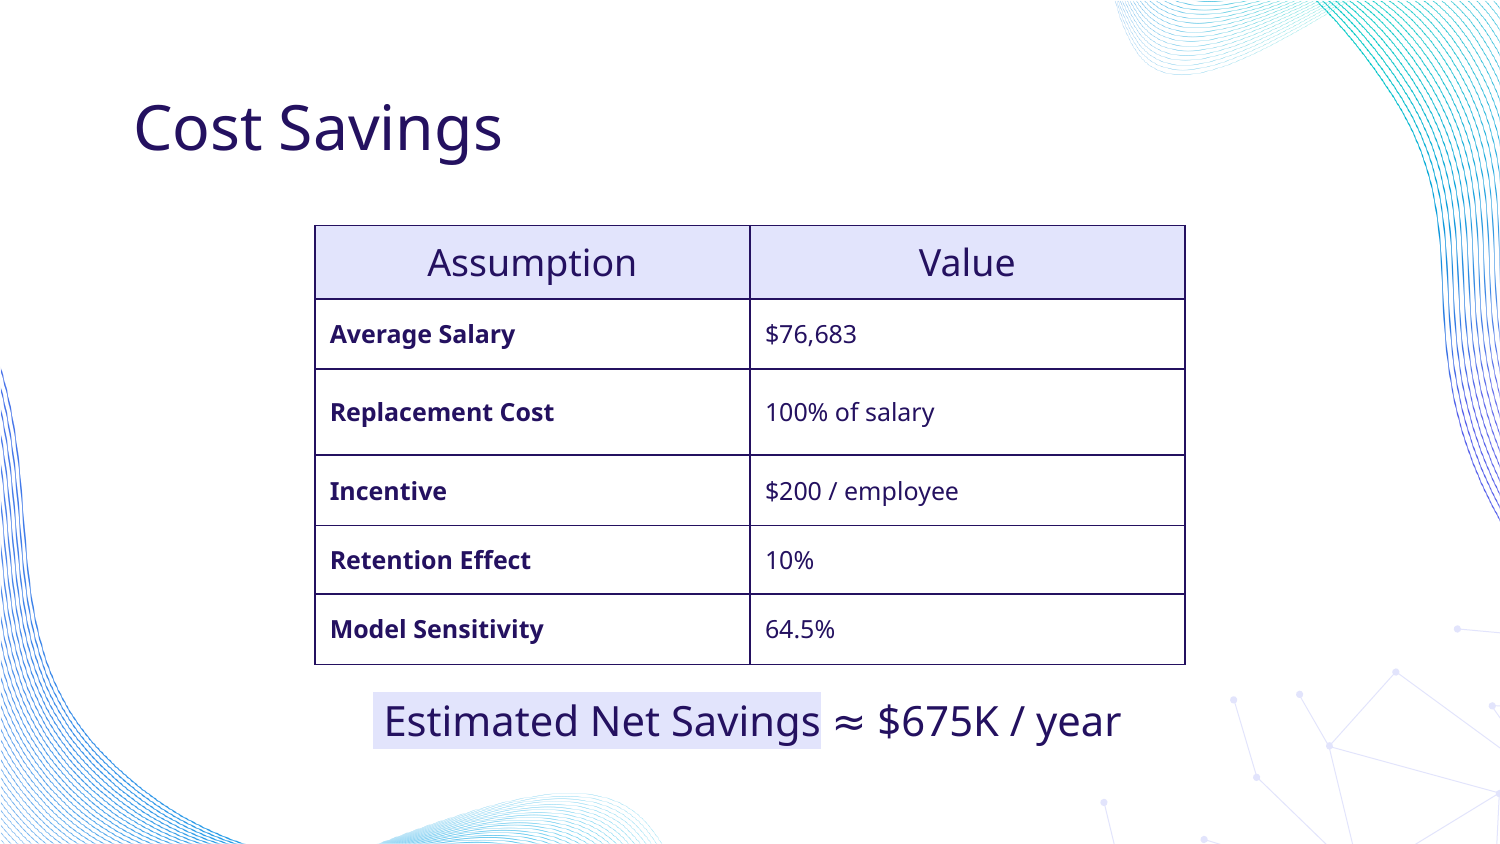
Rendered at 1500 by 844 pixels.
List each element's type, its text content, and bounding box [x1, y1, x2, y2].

table_header Value [751, 226, 1184, 298]
table_cell Model Sensitivity [316, 595, 749, 664]
table_cell 100% of salary [751, 370, 1184, 454]
table_cell $200 / employee [751, 456, 1184, 525]
table_cell Average Salary [316, 300, 749, 368]
text_box Estimated Net Savings ≈ $675K / year [314, 680, 1368, 761]
table_cell Retention Effect [316, 526, 749, 593]
picture [1109, 0, 1500, 532]
table_cell Incentive [316, 456, 749, 525]
table_cell 64.5% [751, 595, 1184, 664]
table_cell $76,683 [751, 300, 1184, 368]
table_header Assumption [316, 226, 749, 298]
picture [0, 336, 693, 844]
table_cell Replacement Cost [316, 370, 749, 454]
title Cost Savings [118, 72, 1382, 167]
table_cell 10% [751, 526, 1184, 593]
